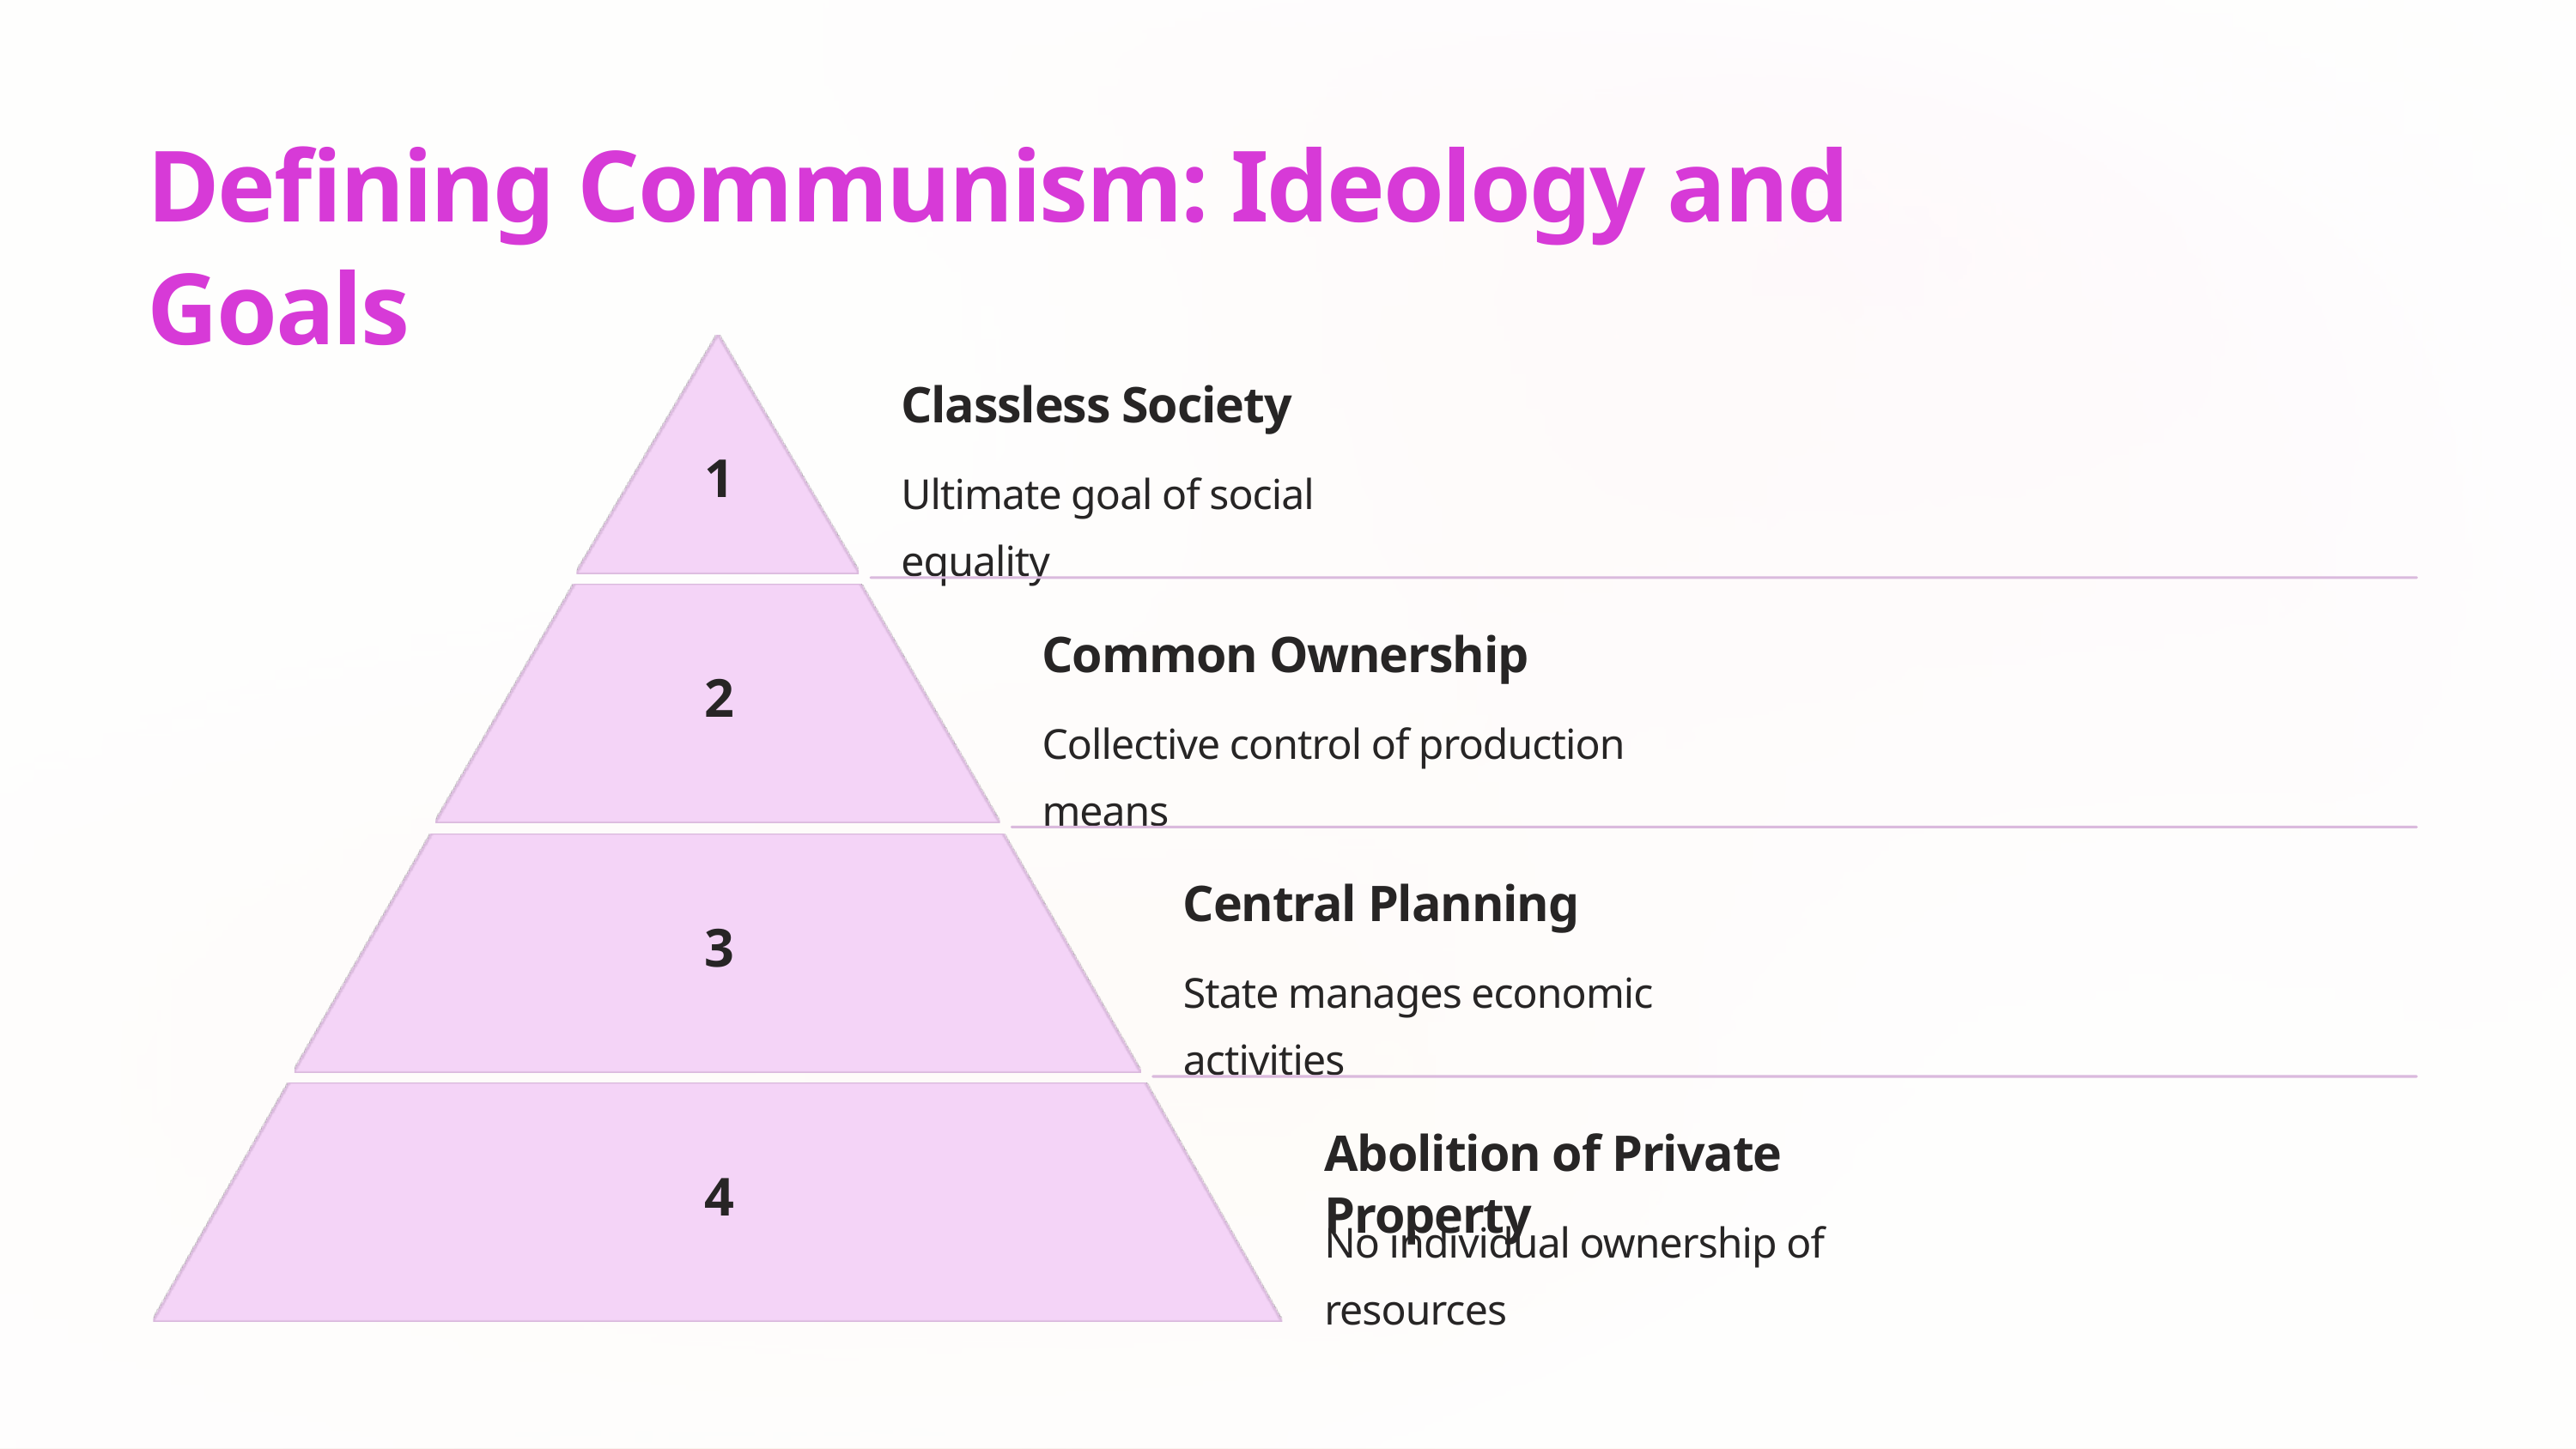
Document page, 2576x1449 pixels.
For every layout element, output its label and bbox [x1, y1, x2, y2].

text_box [869, 576, 2419, 579]
text_box [0, 0, 2576, 1449]
text_box [1151, 1075, 2419, 1078]
text_box [1010, 825, 2419, 829]
